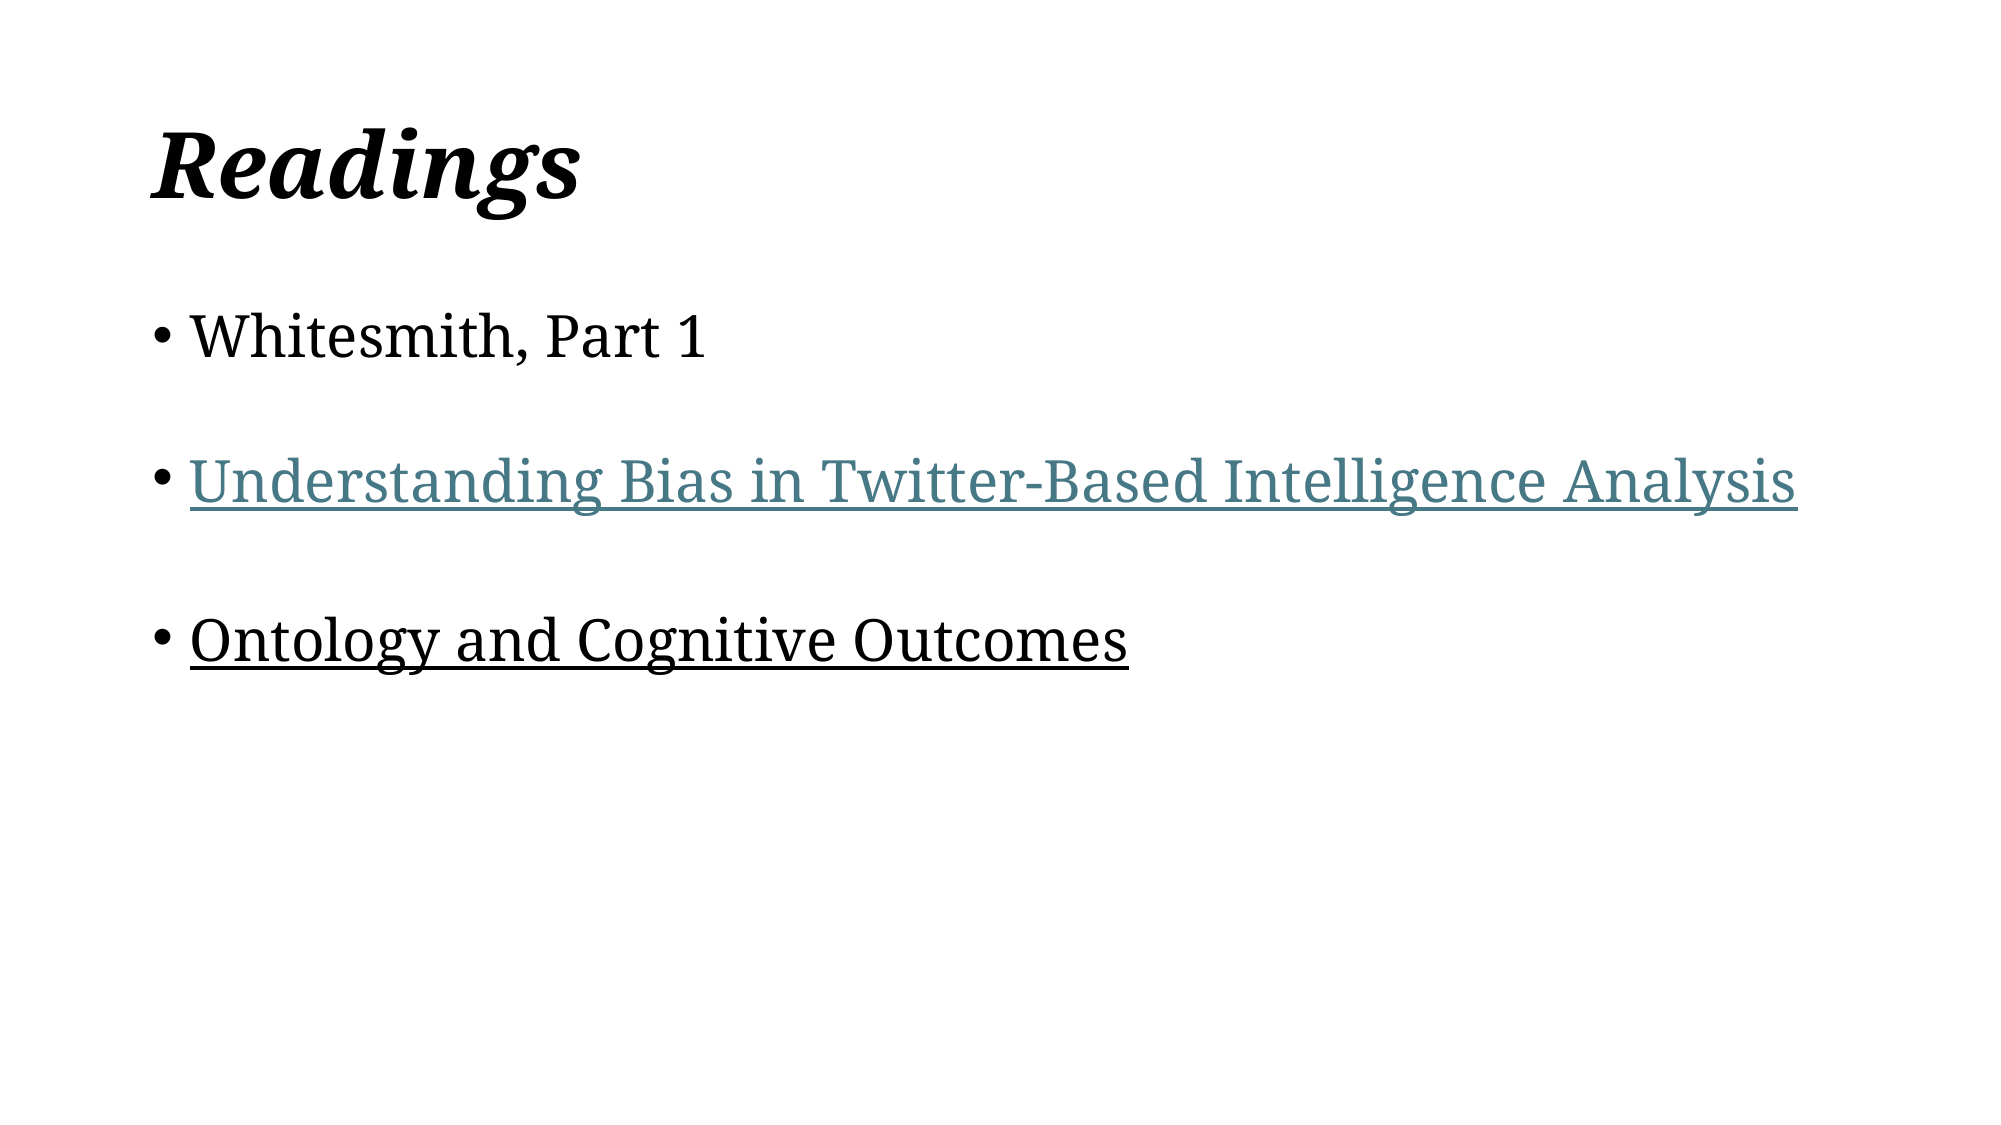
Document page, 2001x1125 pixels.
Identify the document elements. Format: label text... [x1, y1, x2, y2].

list Whitesmith, Part 1 Understanding Bias in Twitter-Based Intelligence Analysis Ontology and Cognitive Outcomes [137, 299, 1863, 1014]
title Readings [137, 59, 1863, 278]
